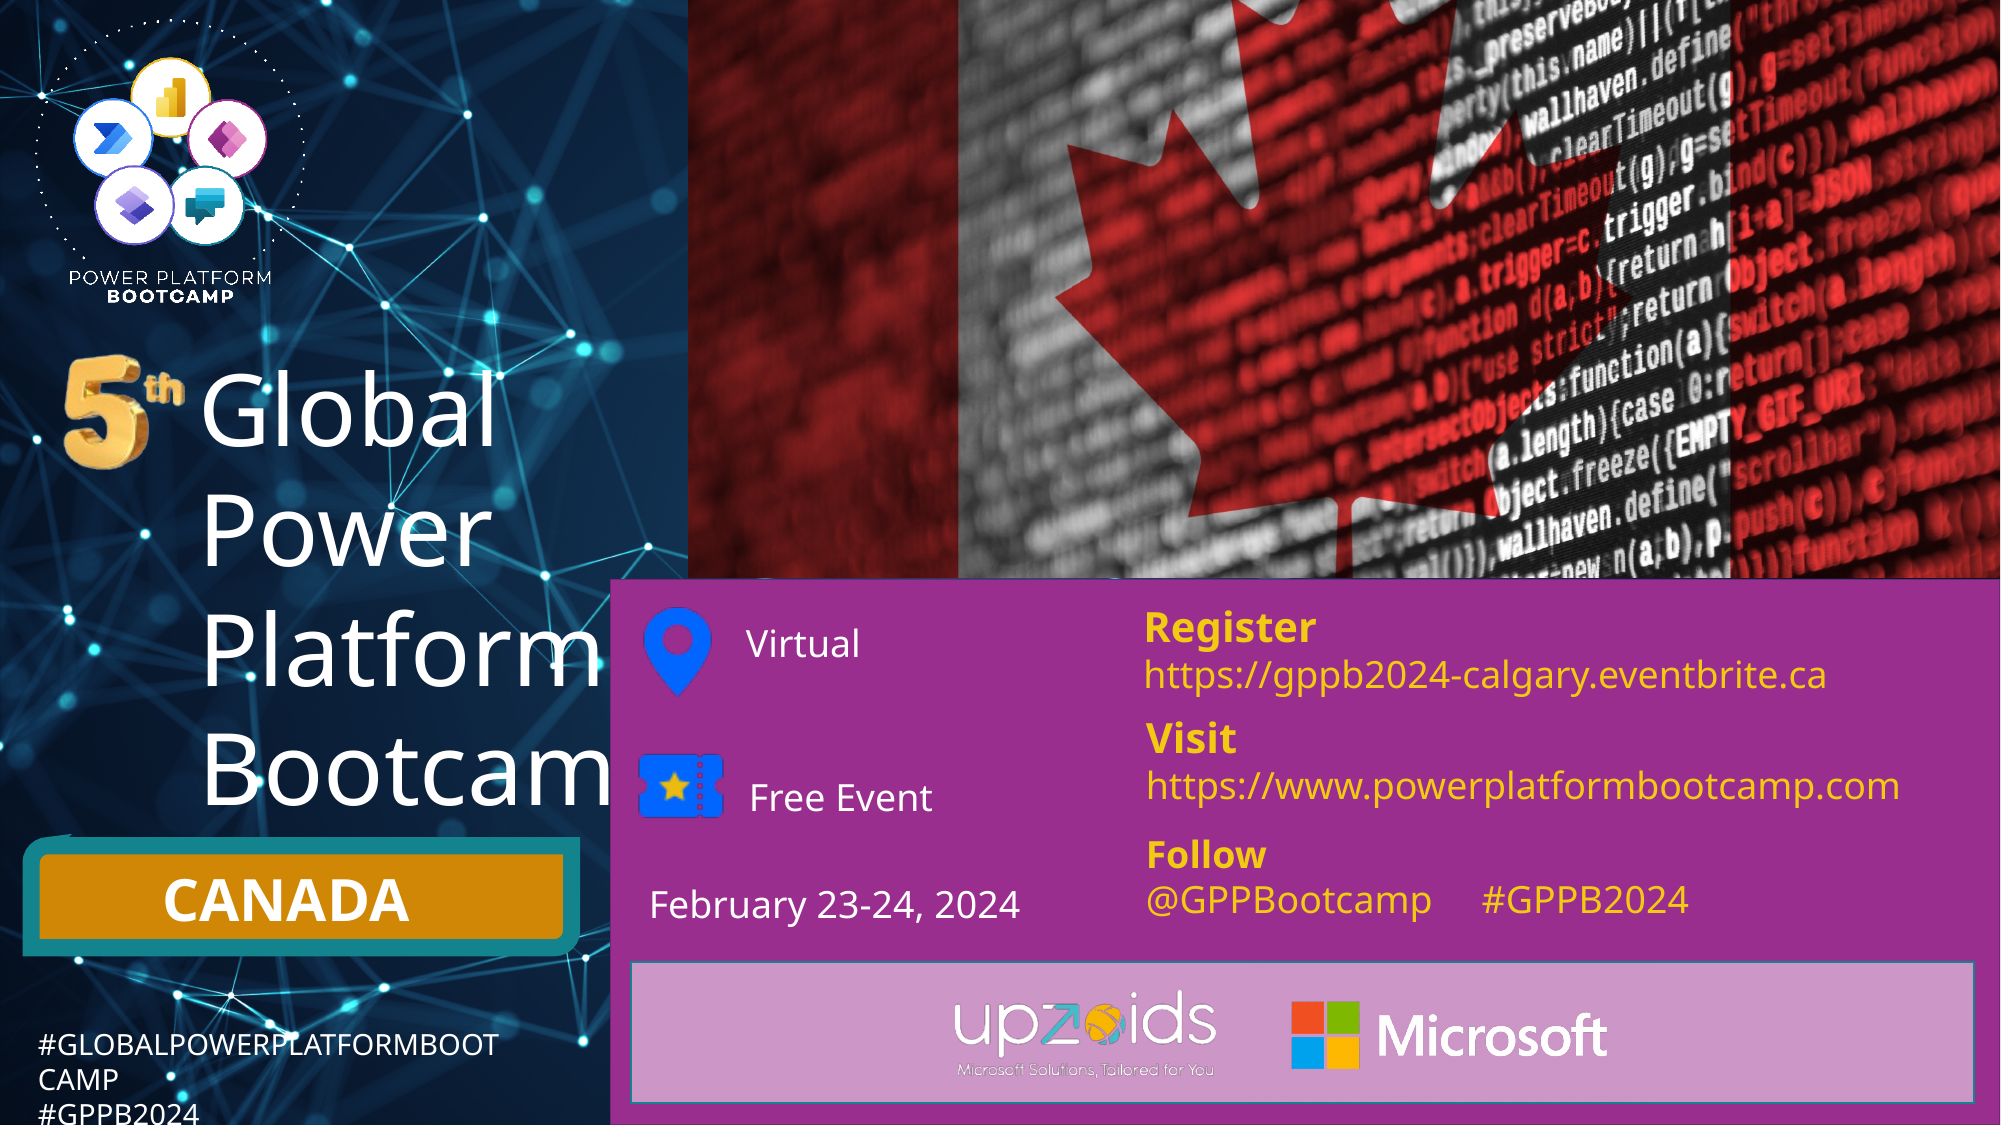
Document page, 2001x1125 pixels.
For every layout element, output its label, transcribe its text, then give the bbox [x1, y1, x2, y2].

picture [0, 0, 2001, 1125]
picture [185, 1107, 193, 1118]
picture [955, 990, 1216, 1095]
list CANADA [45, 864, 527, 929]
picture [633, 606, 723, 697]
picture [631, 736, 732, 837]
text_box February 23-24, 2024 [634, 873, 1043, 934]
picture [153, 1106, 162, 1123]
picture [1248, 961, 1650, 1109]
picture [83, 1106, 91, 1115]
picture [100, 1106, 108, 1115]
picture [118, 1106, 127, 1113]
picture [118, 1115, 128, 1123]
text_box Register https://gppb2024-calgary.eventbrite.ca [1128, 593, 1951, 704]
